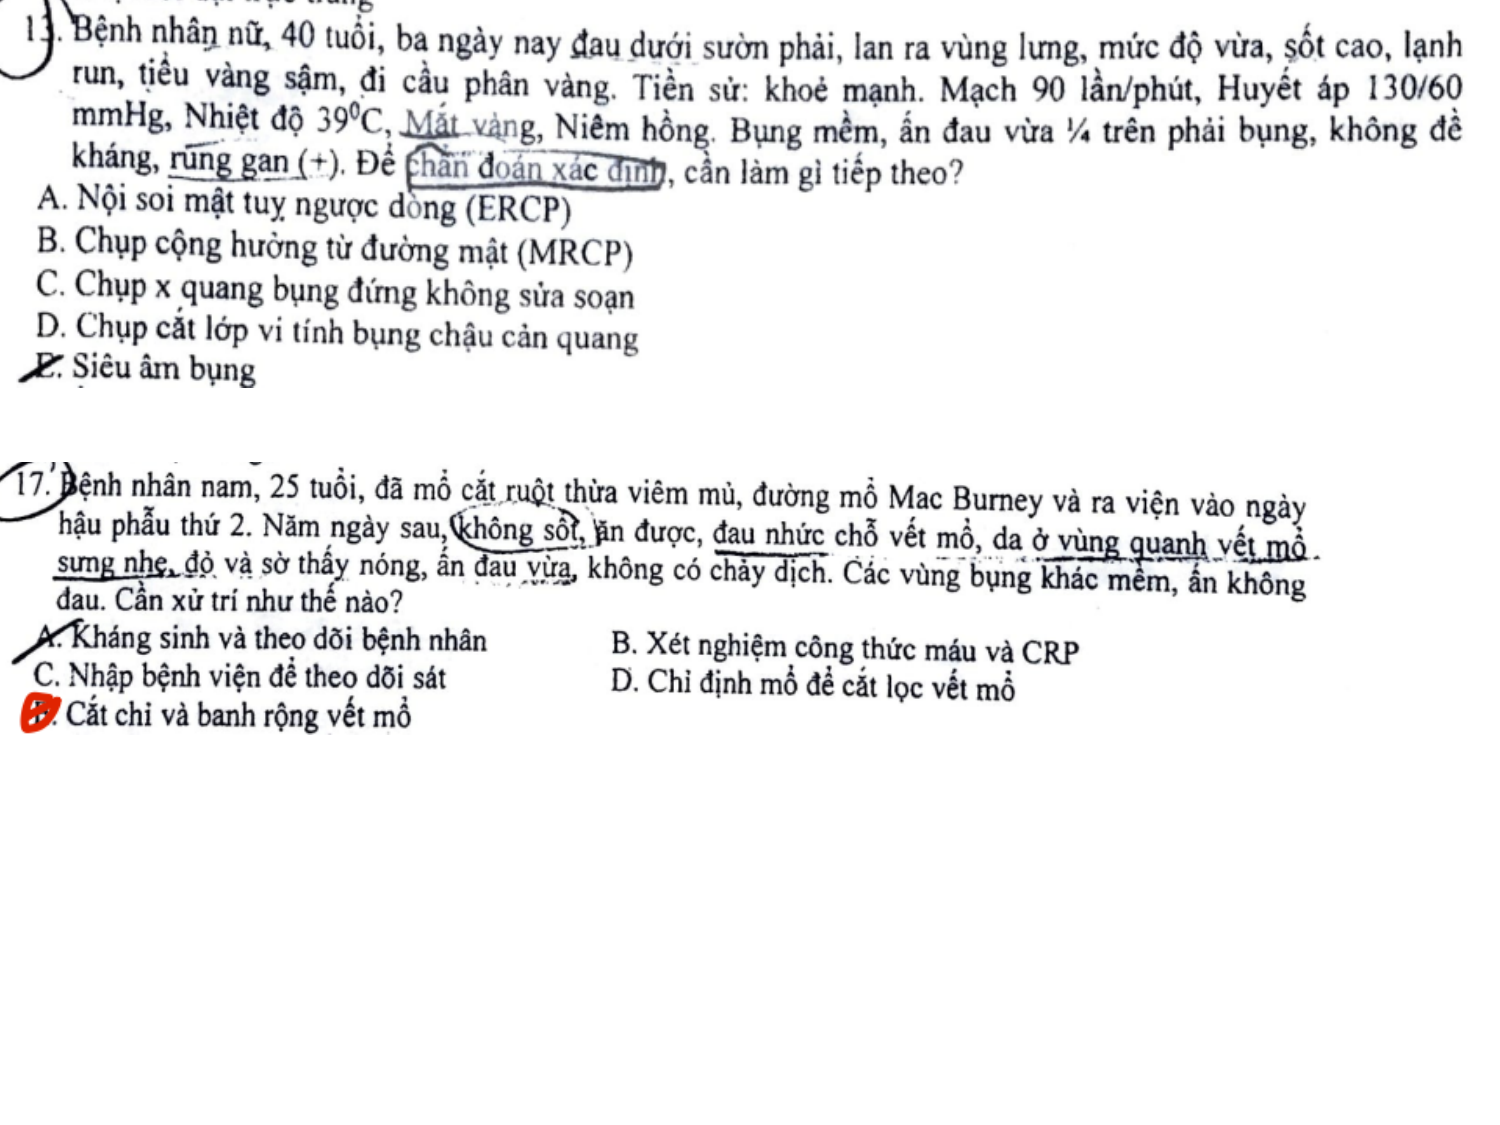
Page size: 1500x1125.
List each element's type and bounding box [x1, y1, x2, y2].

picture [0, 462, 1386, 735]
picture [0, 0, 1500, 388]
